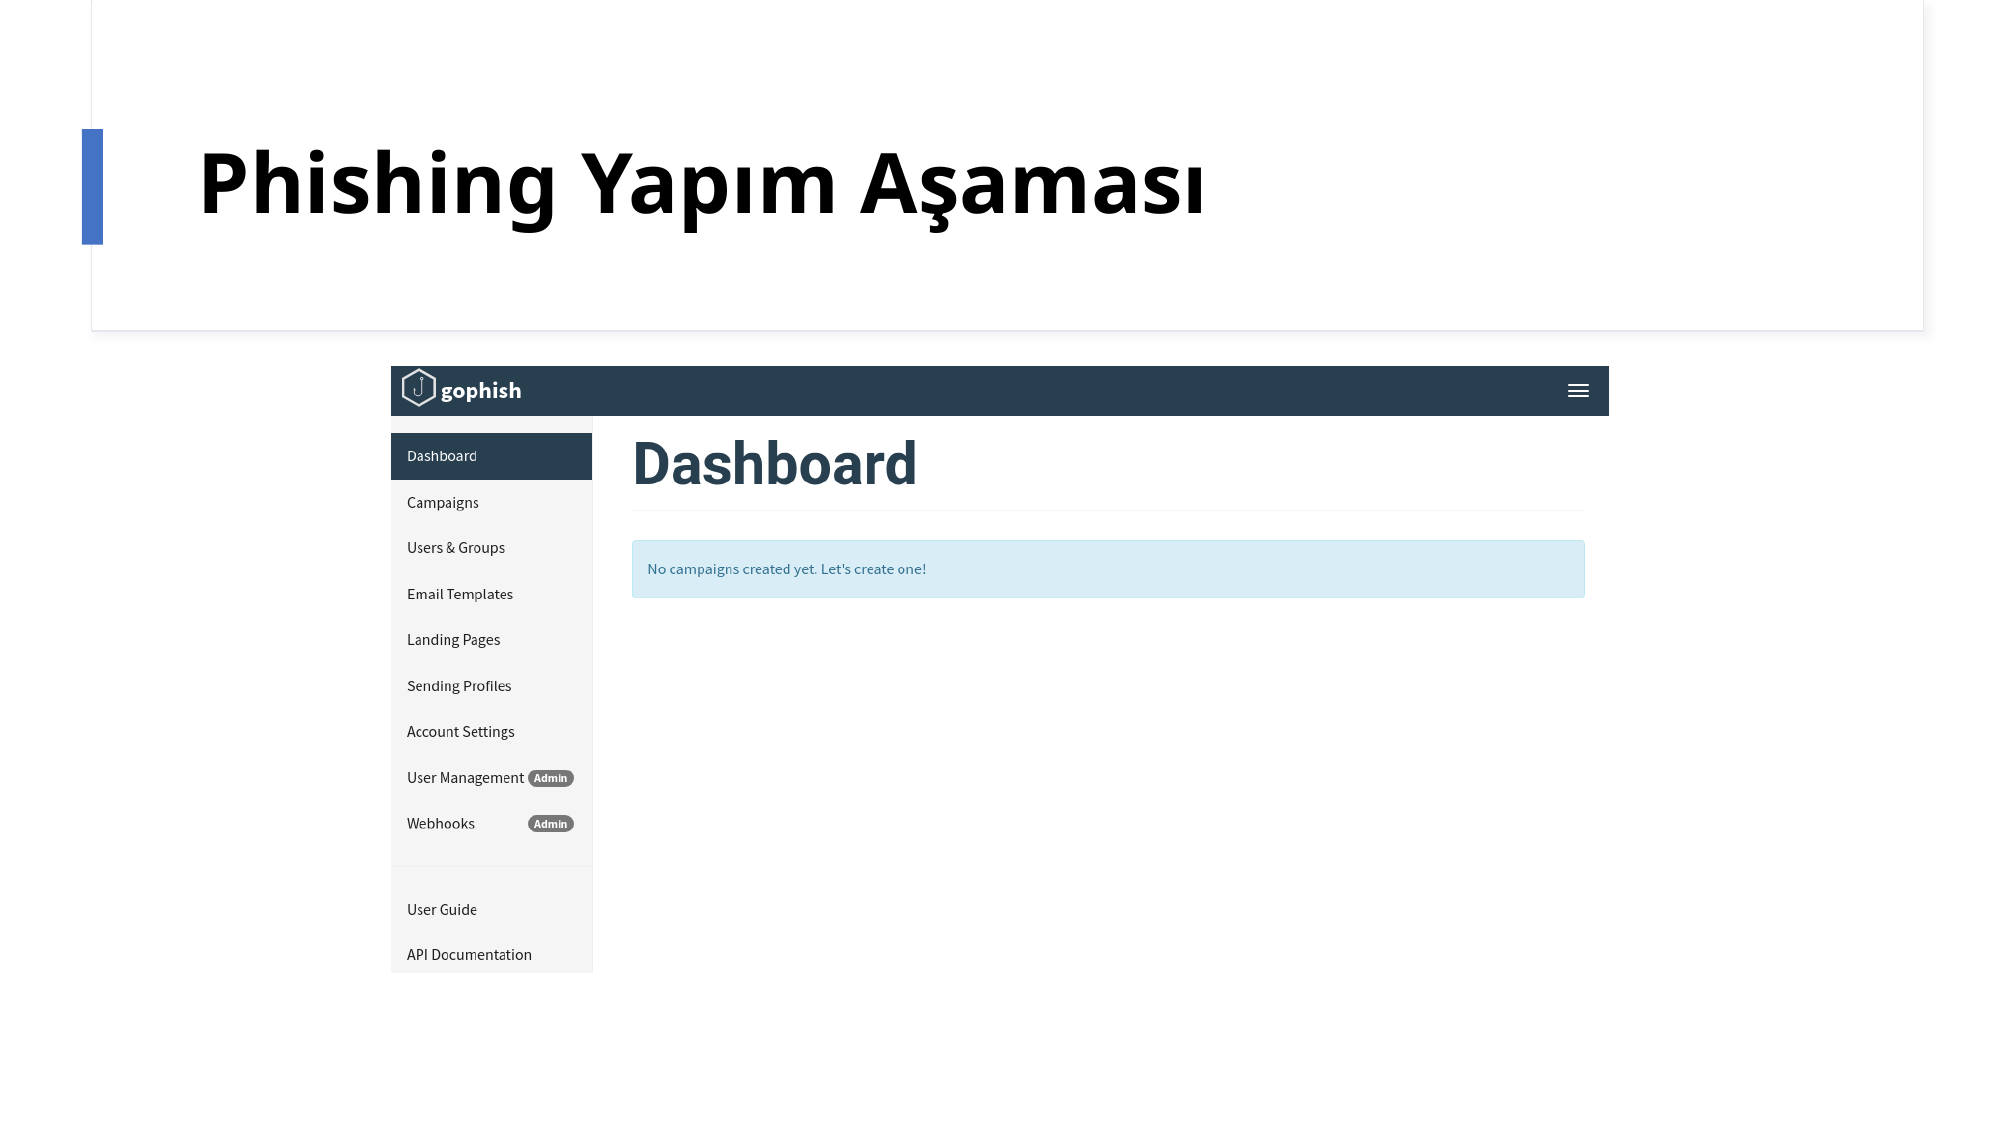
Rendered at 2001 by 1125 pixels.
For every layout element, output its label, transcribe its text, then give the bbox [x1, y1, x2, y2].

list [391, 366, 1609, 973]
title Phishing Yapım Aşaması [183, 90, 1851, 284]
